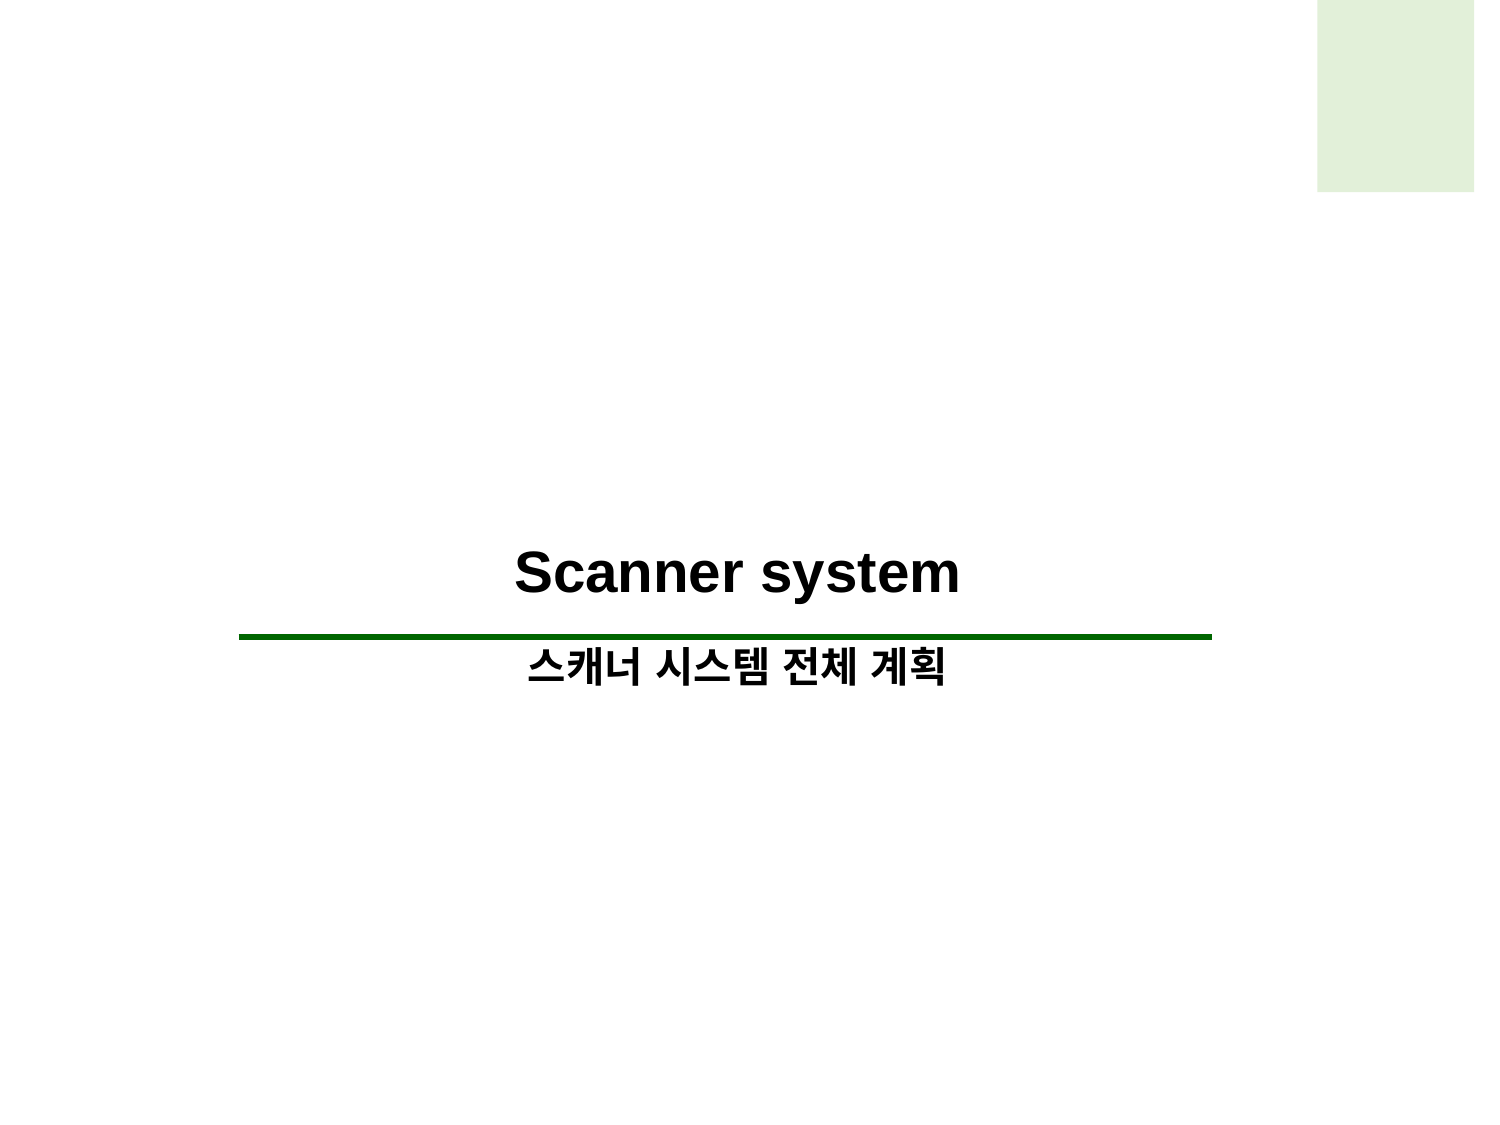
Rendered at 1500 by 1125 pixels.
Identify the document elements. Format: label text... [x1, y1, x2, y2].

text_box Scanner system [134, 526, 1342, 612]
text_box [1316, 0, 1475, 193]
text_box 스캐너 시스템 전체 계획 [134, 633, 1342, 699]
